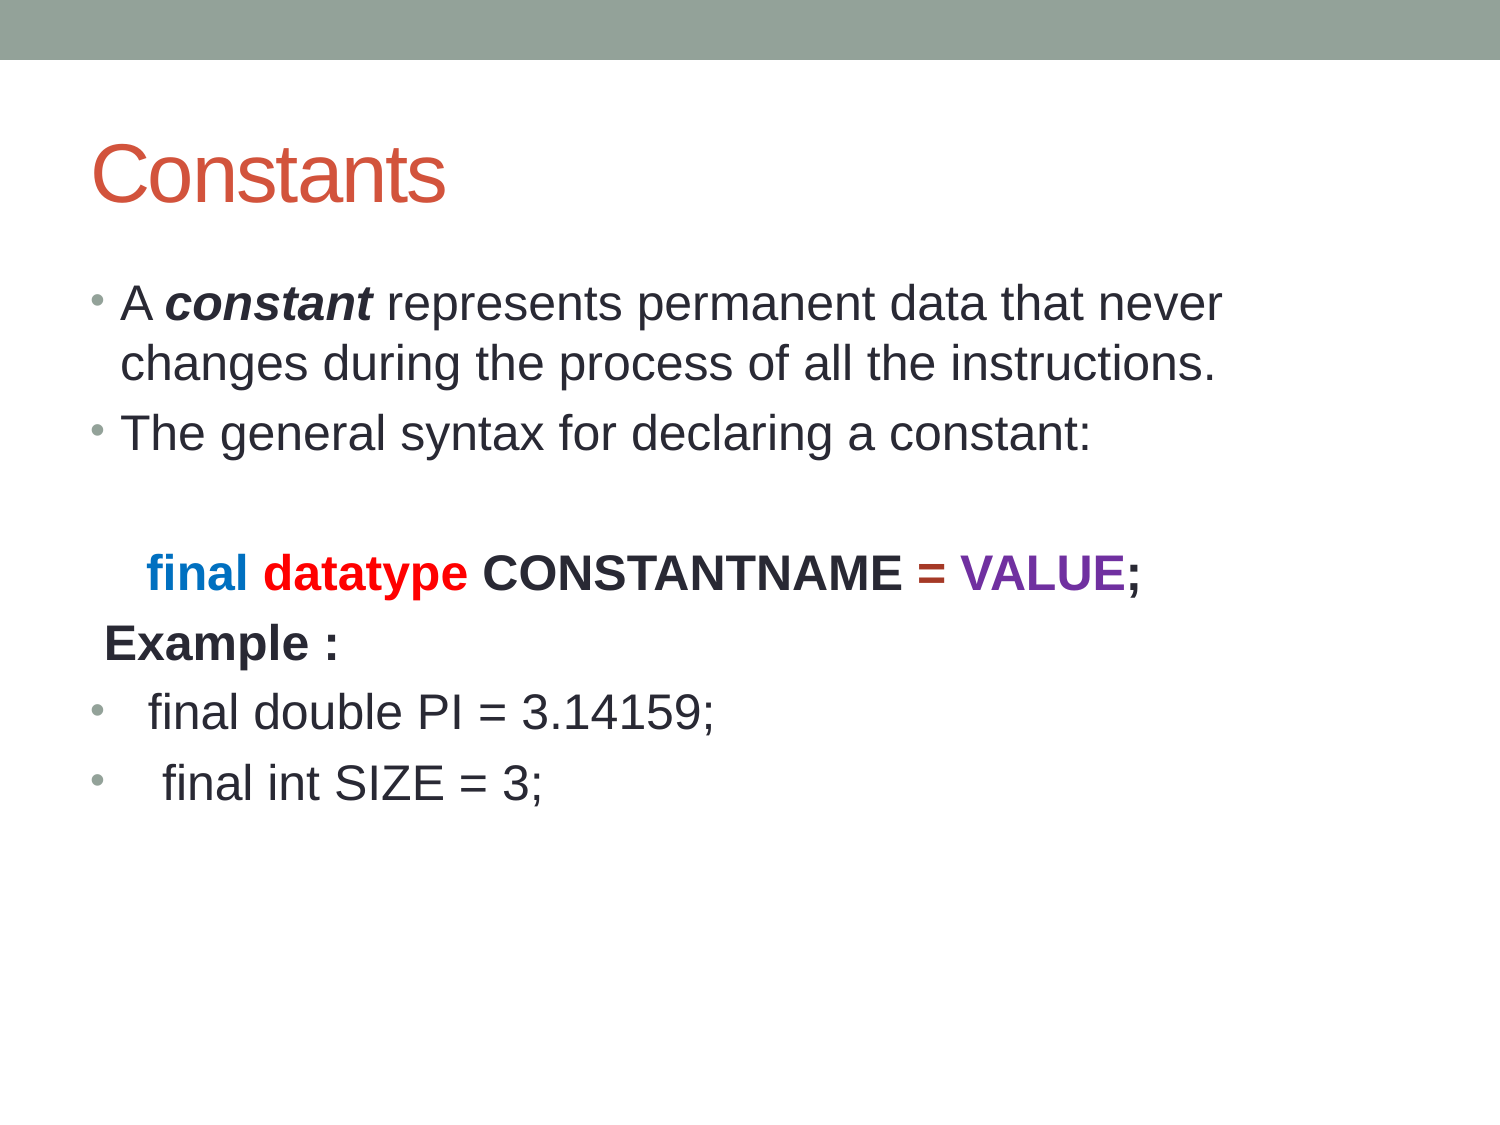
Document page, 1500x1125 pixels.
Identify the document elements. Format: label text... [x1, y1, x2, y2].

list A constant represents permanent data that never changes during the process of all the instructions. The general syntax for declaring a constant: final datatype CONSTANTNAME = VALUE; Example : final double PI = 3.14159; final int SIZE = 3; [75, 262, 1425, 1063]
title Constants [75, 87, 1425, 250]
